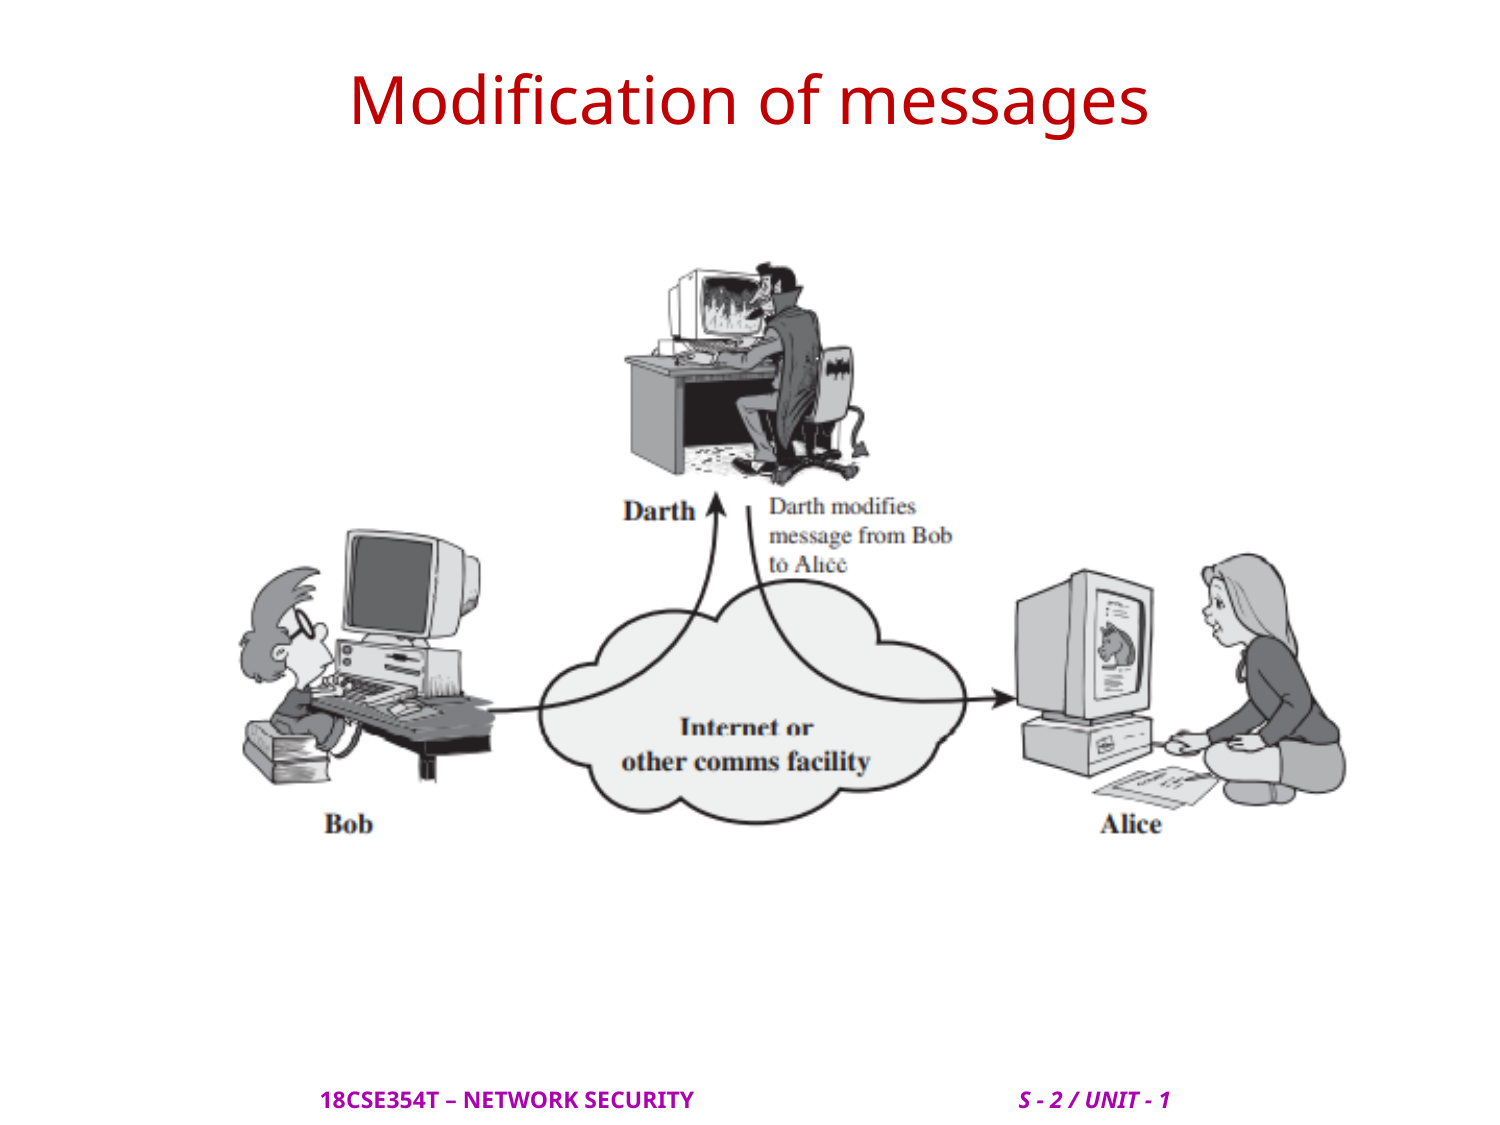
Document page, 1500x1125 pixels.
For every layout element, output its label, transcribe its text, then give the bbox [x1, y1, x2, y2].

title Modification of messages [75, 45, 1425, 150]
text_box 18CSE354T – NETWORK SECURITY S - 2 / UNIT - 1 [112, 1074, 1500, 1125]
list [162, 237, 1382, 888]
